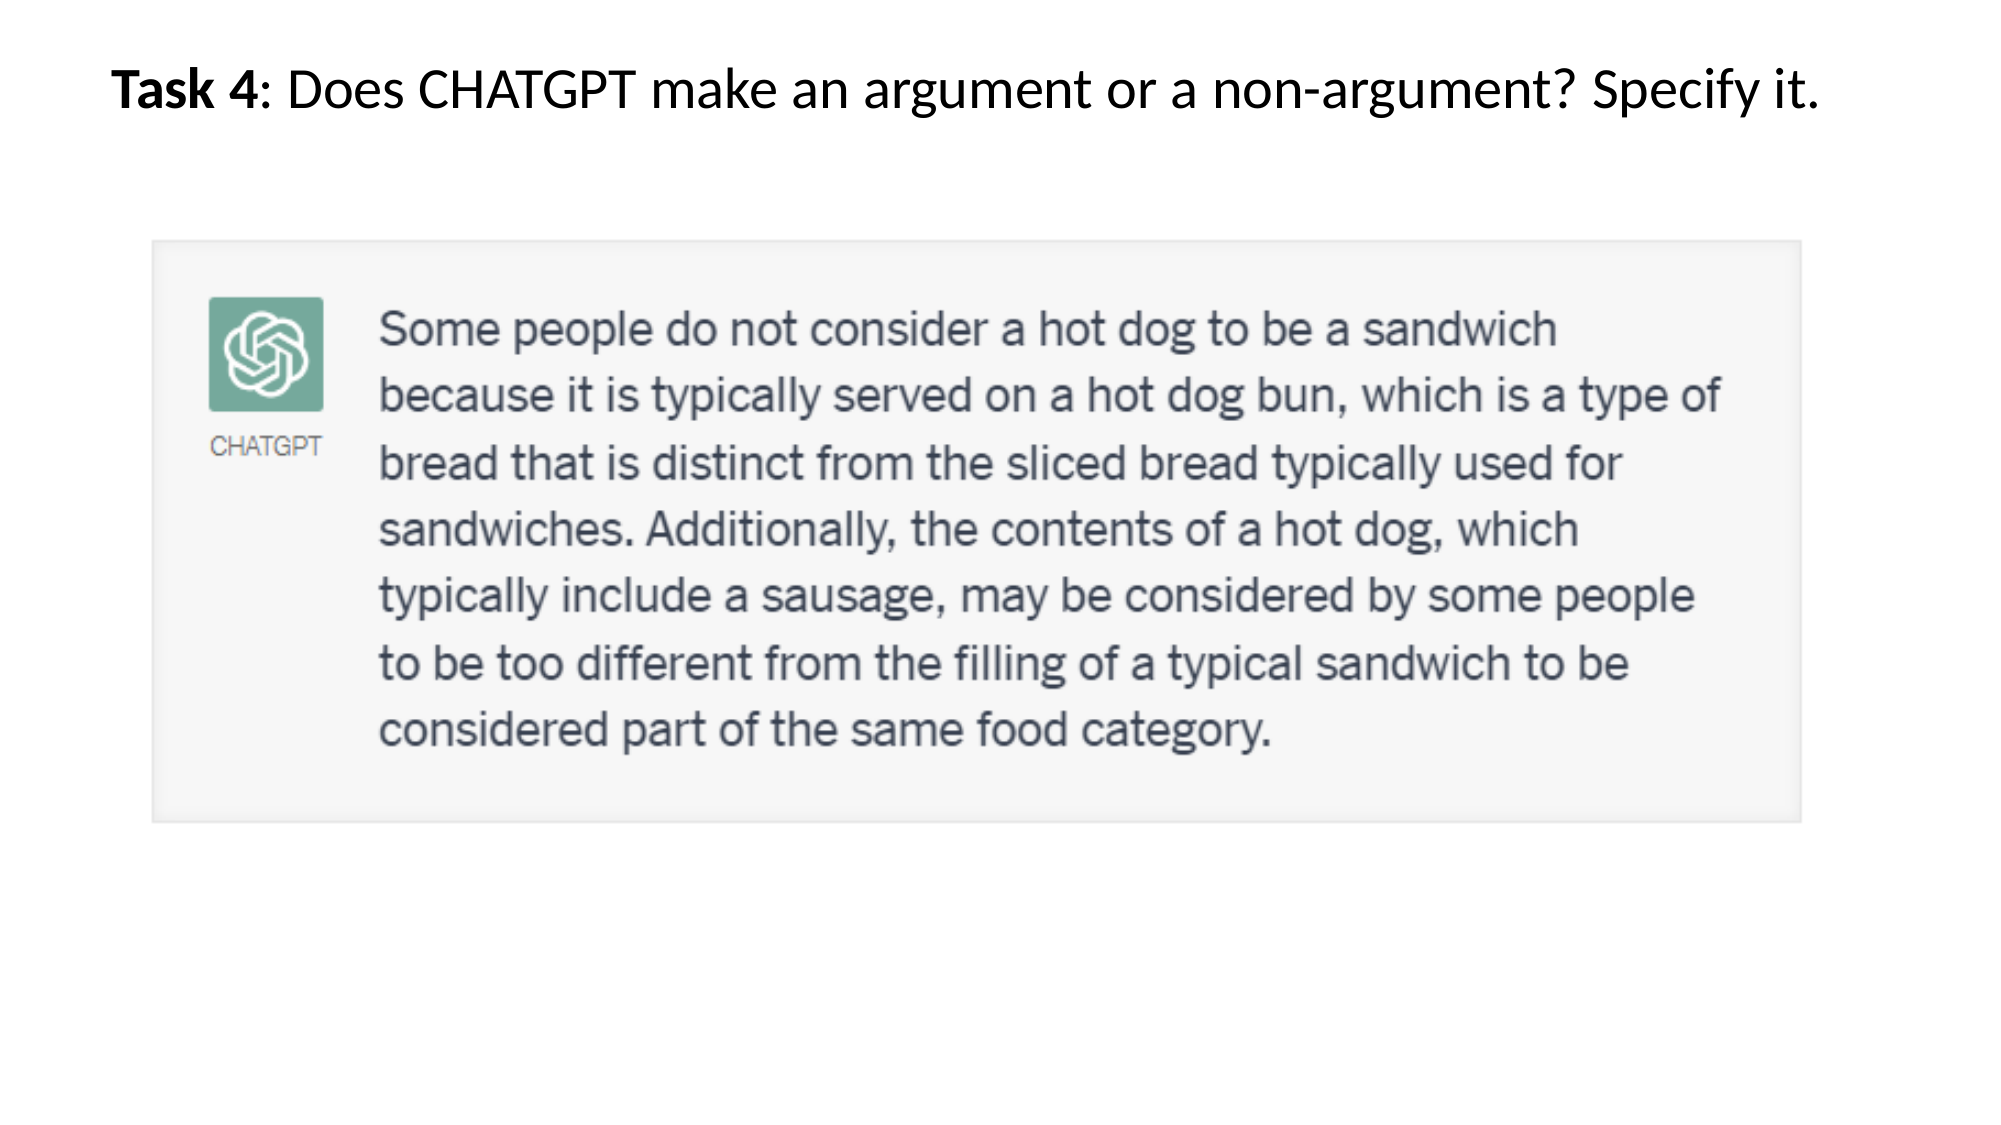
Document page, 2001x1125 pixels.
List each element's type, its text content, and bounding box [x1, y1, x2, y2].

picture [137, 223, 1820, 861]
text_box Task 4: Does CHATGPT make an argument or a non-argument? Specify it. [96, 42, 1920, 128]
